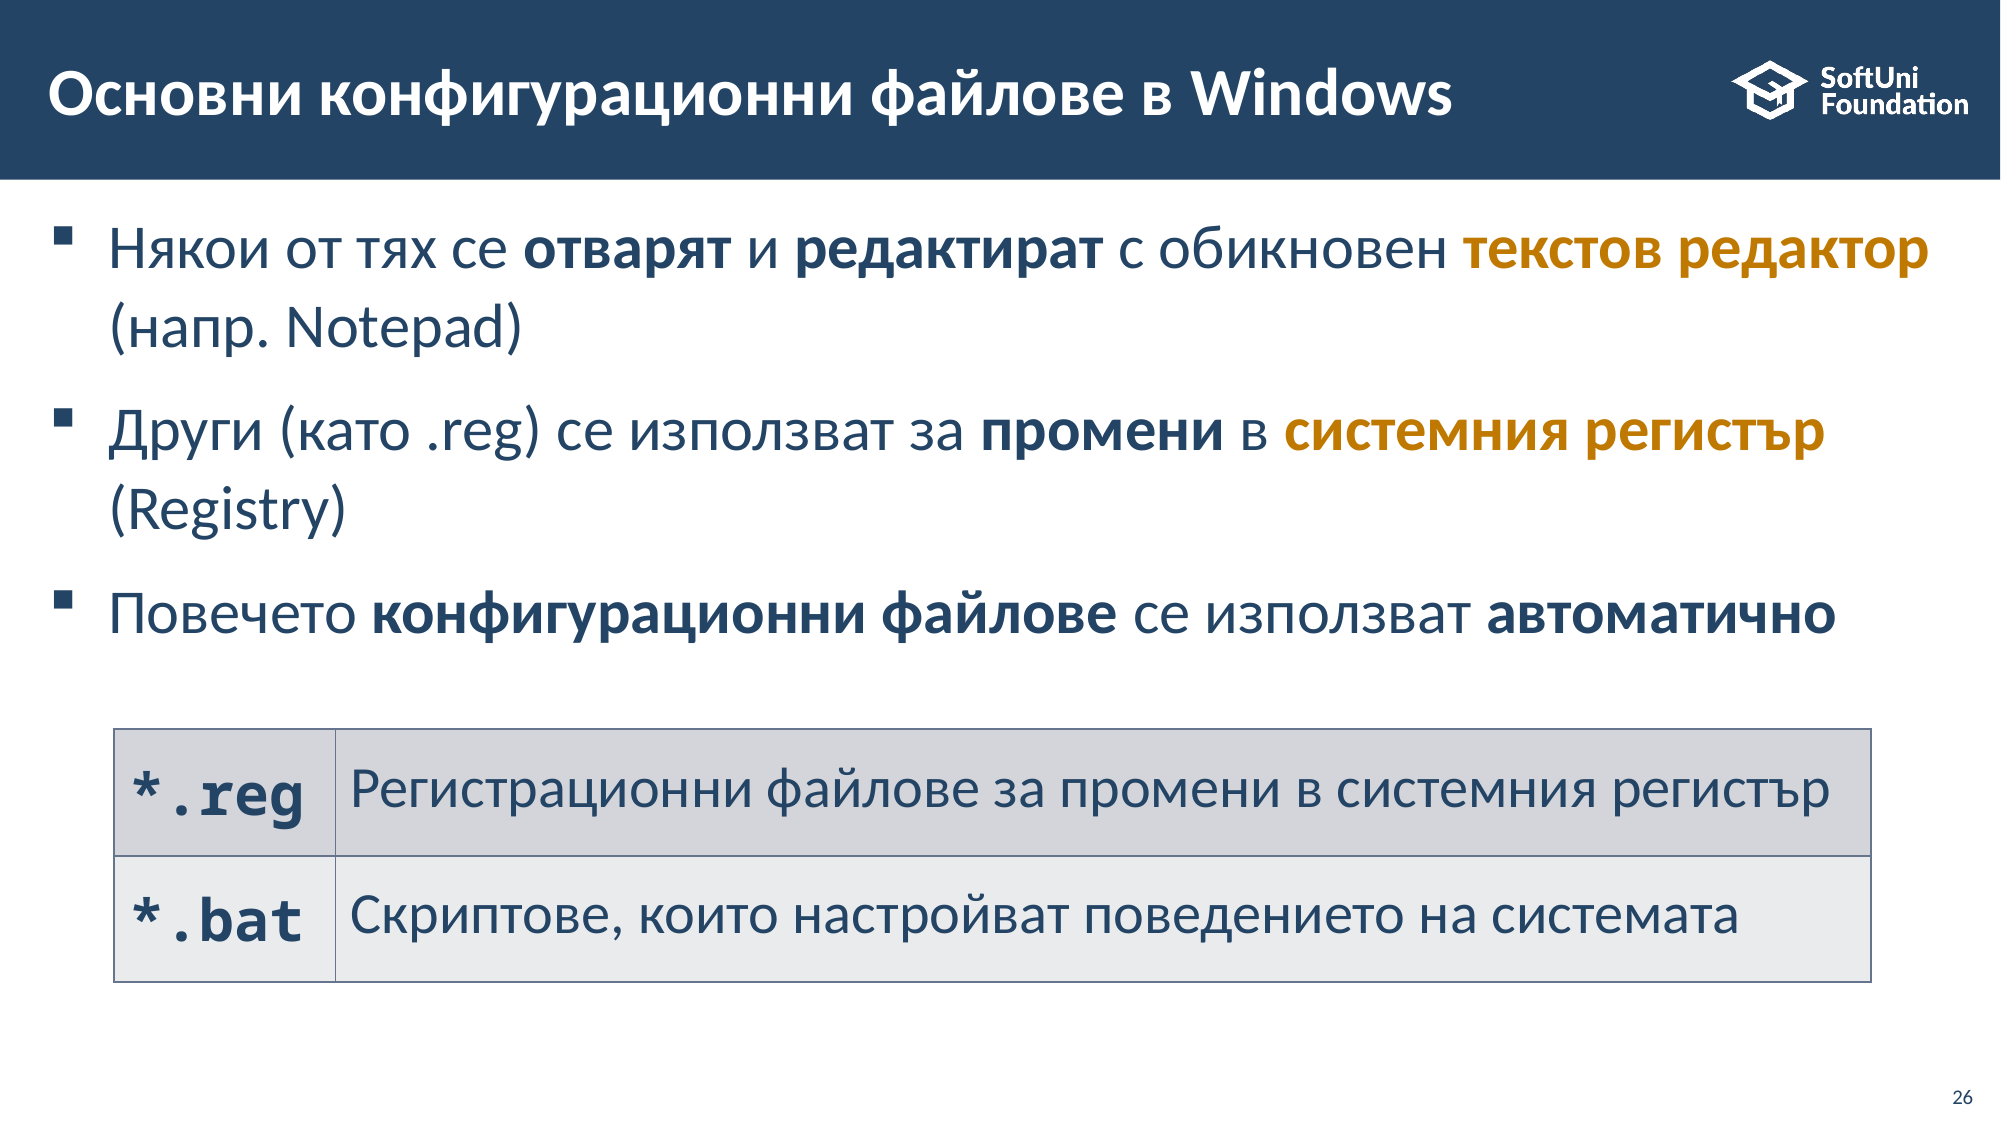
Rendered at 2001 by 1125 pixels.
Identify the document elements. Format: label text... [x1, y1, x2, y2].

table_cell Скриптове, които настройват поведението на системата [336, 857, 1870, 981]
table_header Регистрационни файлове за промени в системния регистър [336, 730, 1870, 855]
title Основни конфигурационни файлове в Windows [31, 16, 1716, 162]
picture [1731, 60, 1968, 120]
slide_number 26 [1927, 1067, 1989, 1117]
list Някои от тях се отварят и редактират с обикновен текстов редактор (напр. Notepad) Други (като .reg) се използват за промени в системния регистър (Registry) Повечето конфигурационни файлове се използват автоматично [31, 196, 1970, 1104]
table_cell *.bat [115, 857, 335, 981]
table_header *.reg [115, 730, 335, 855]
